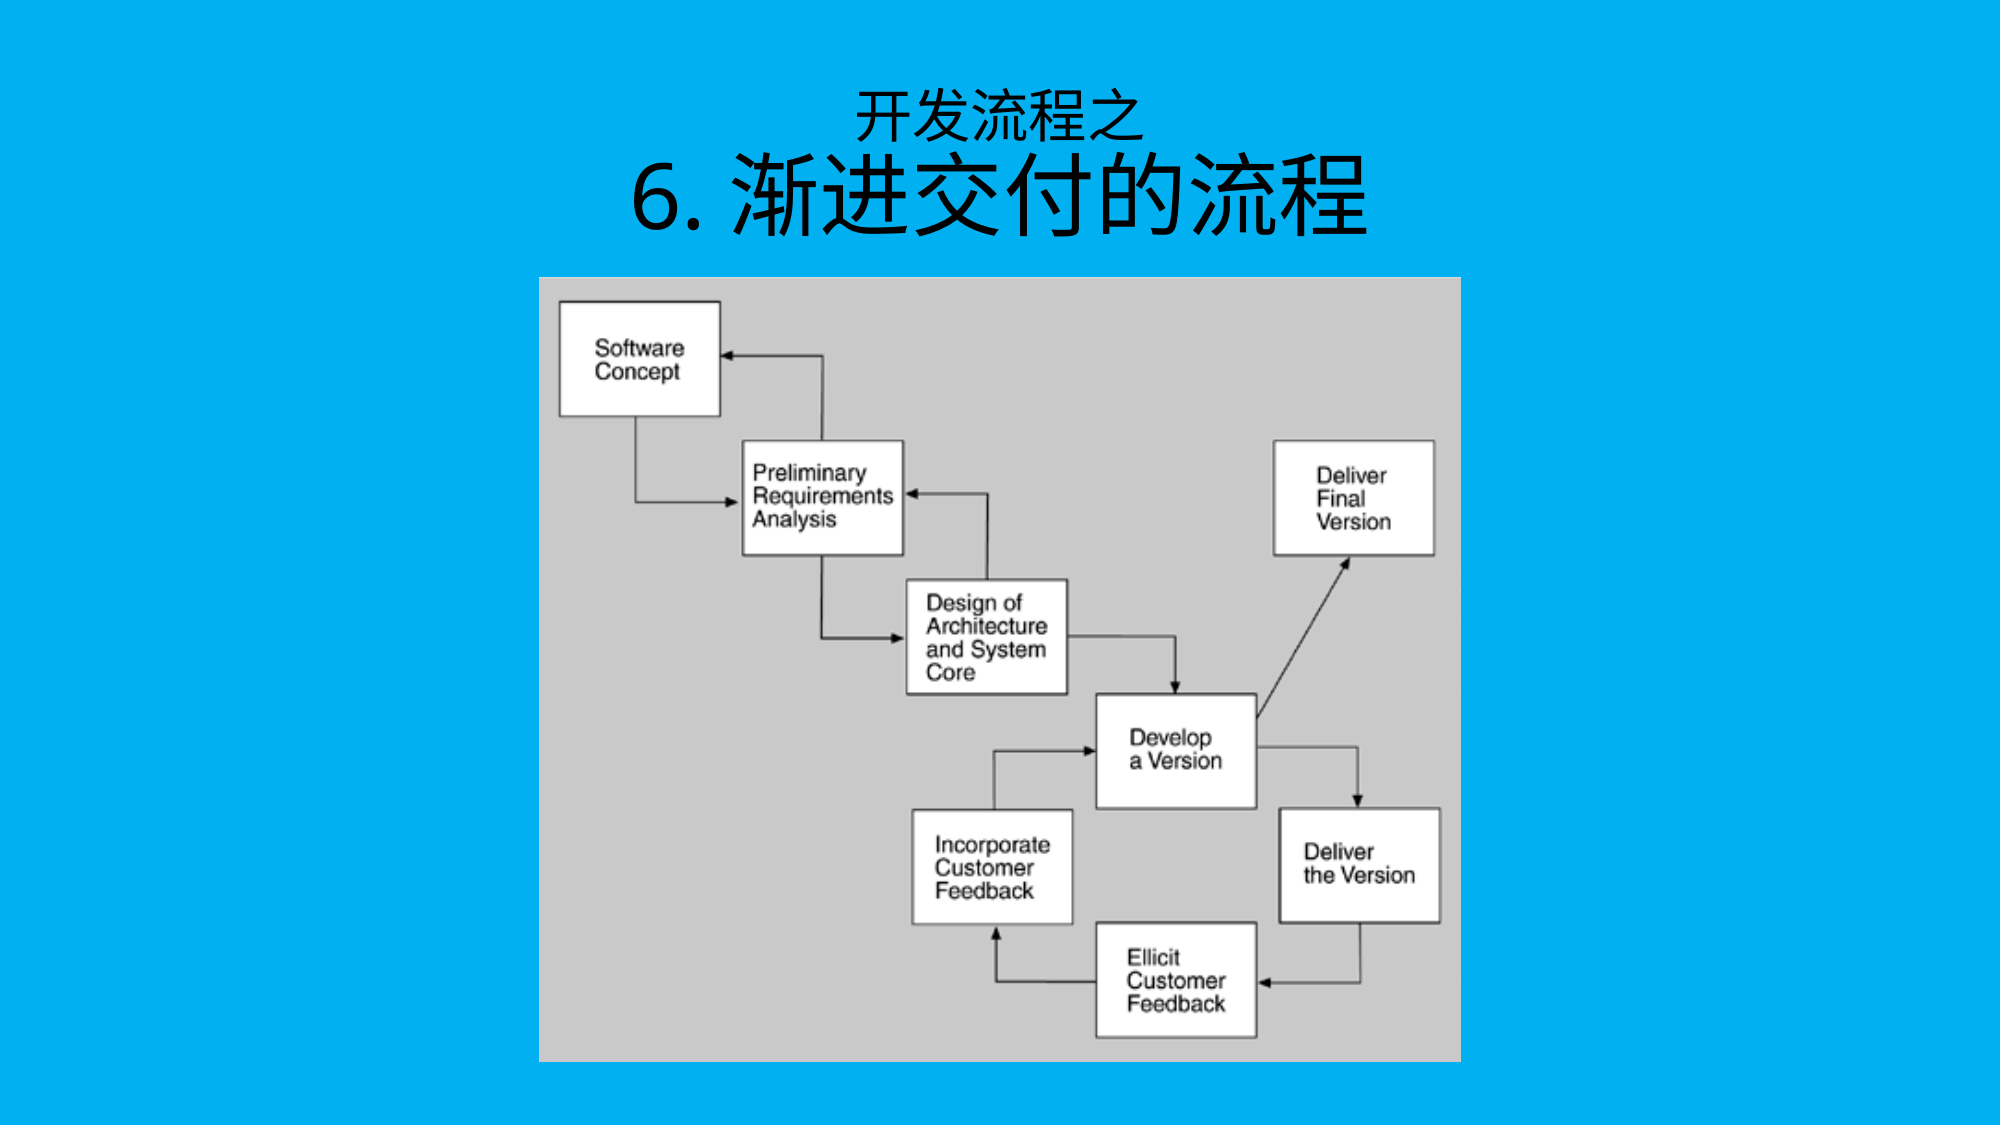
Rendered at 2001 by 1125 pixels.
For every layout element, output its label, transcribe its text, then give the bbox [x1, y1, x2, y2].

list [539, 277, 1461, 1062]
title 开发流程之 6.渐进交付的流程 [137, 59, 1863, 278]
